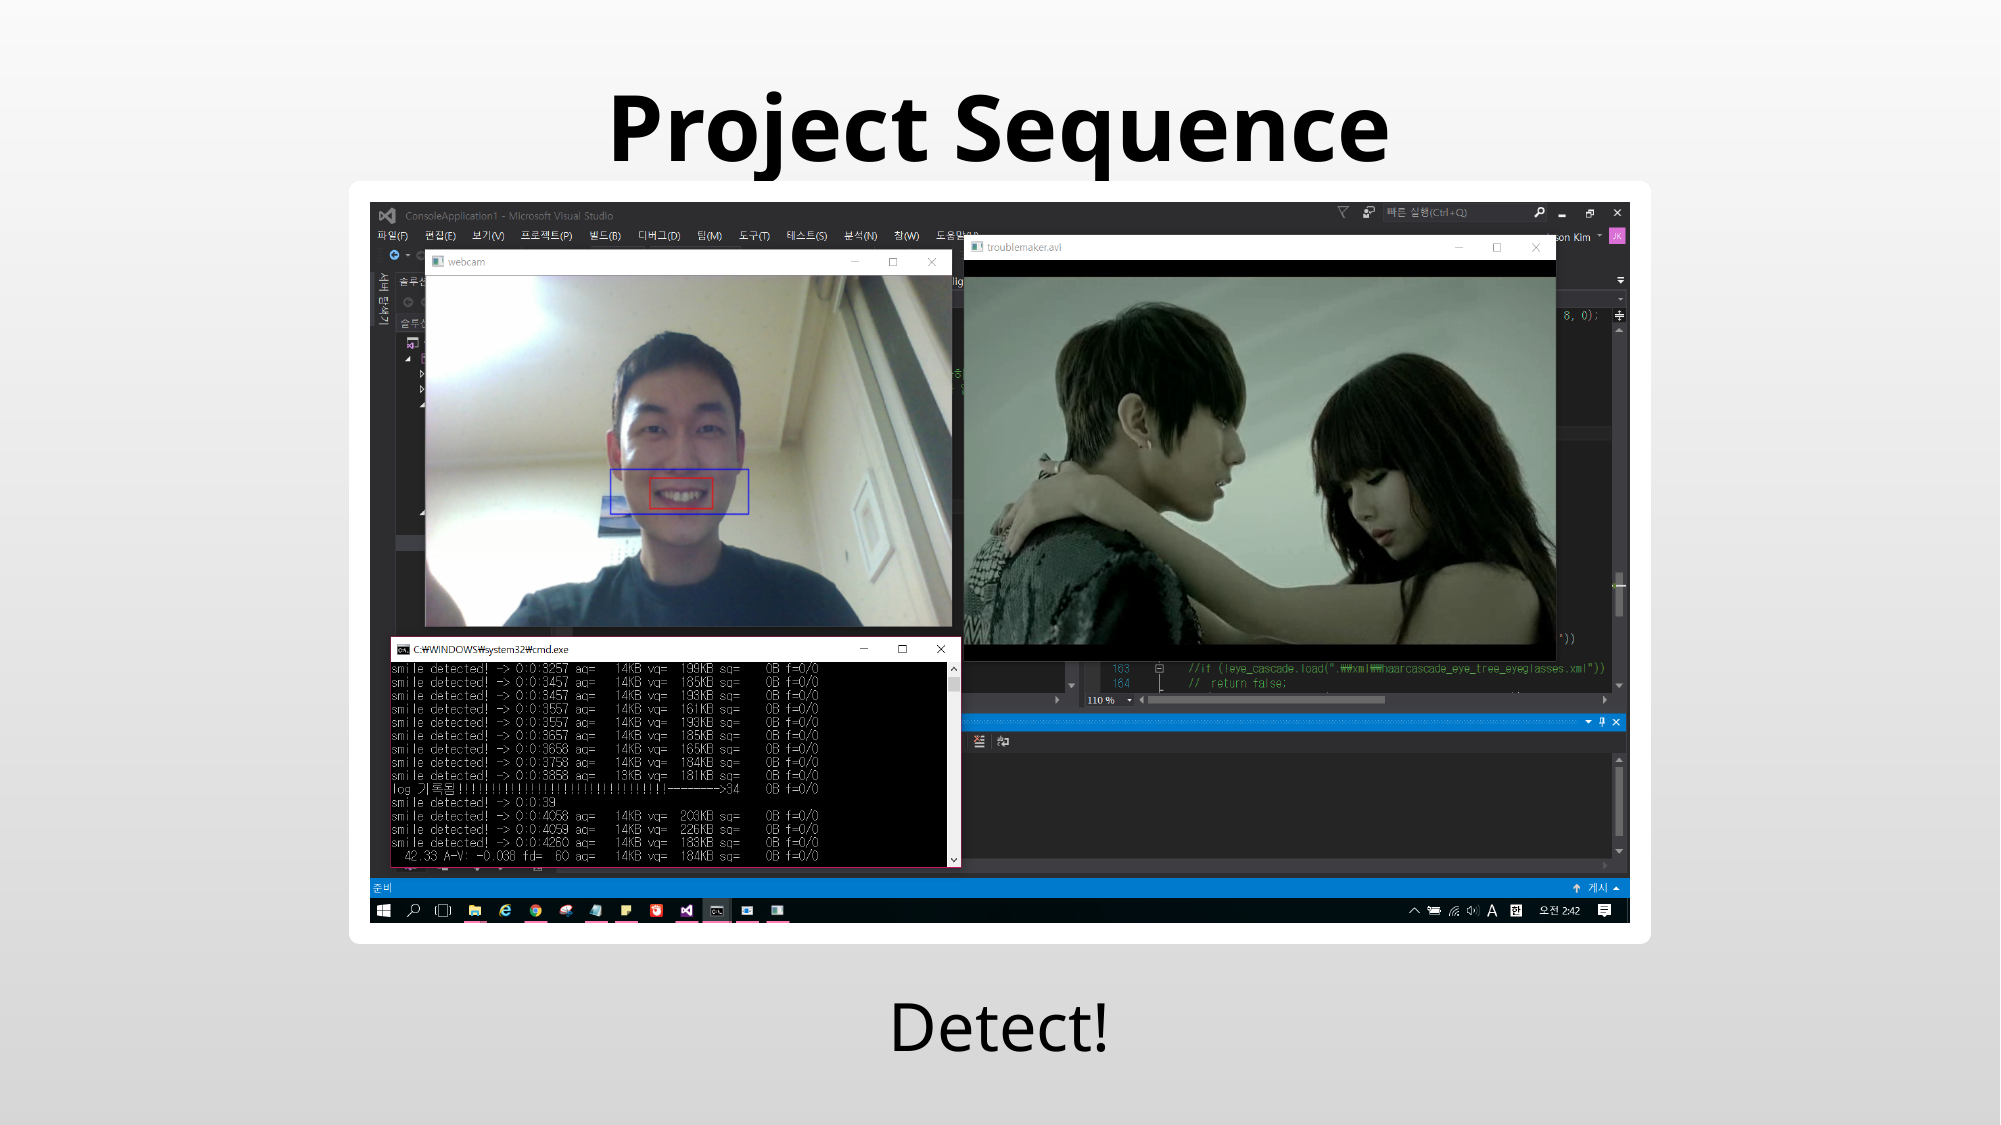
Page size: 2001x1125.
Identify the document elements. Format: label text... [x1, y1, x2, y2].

title Project Sequence [137, 59, 1863, 203]
text_box Detect! [699, 977, 1301, 1073]
picture [369, 201, 1631, 924]
